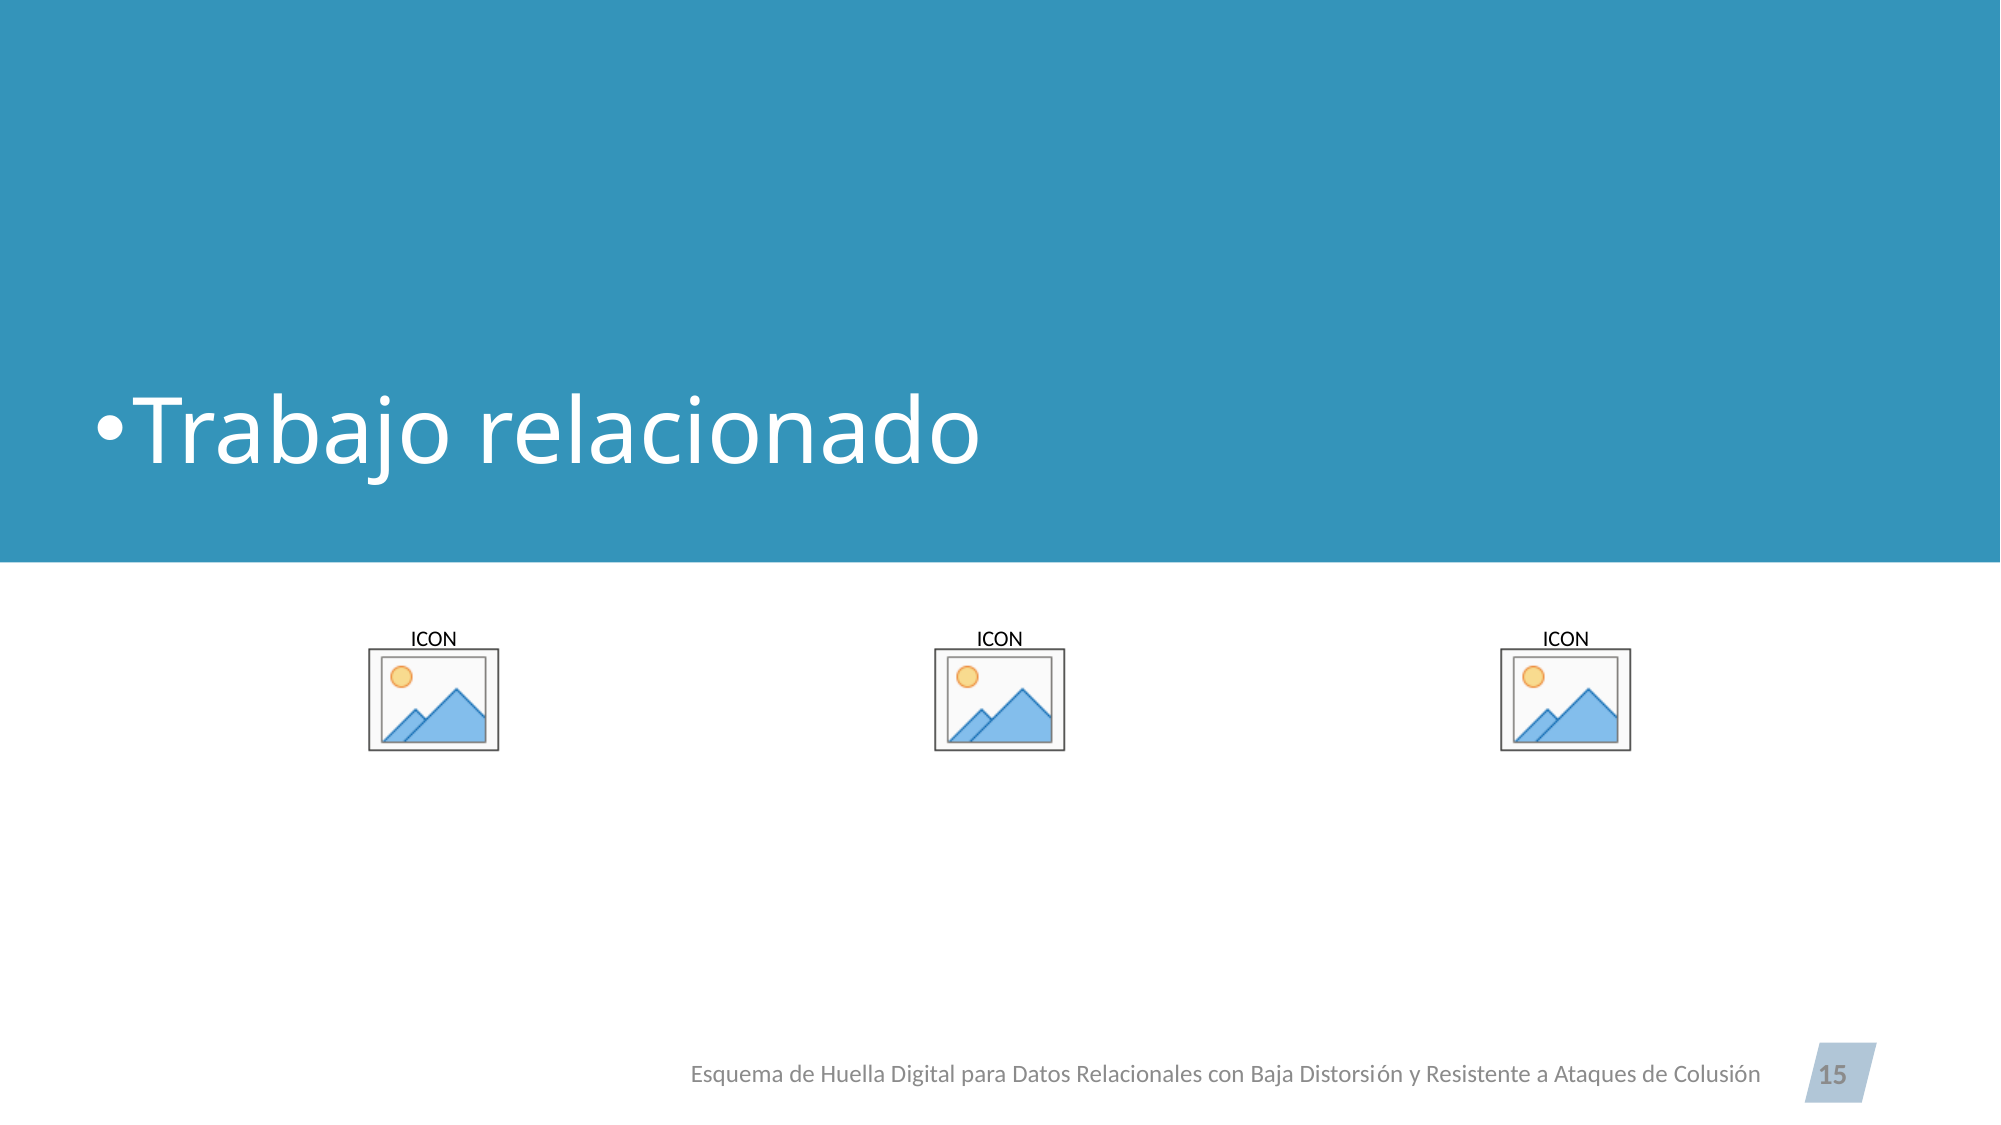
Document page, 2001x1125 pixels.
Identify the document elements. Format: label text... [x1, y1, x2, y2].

picture [350, 616, 518, 784]
picture [916, 616, 1084, 784]
text_box Esquema de Huella Digital para Datos Relacionales con Baja Distorsión y Resistente a Ataques de Colusión [675, 1042, 1802, 1103]
picture [1482, 616, 1650, 784]
list Trabajo relacionado [79, 372, 1921, 481]
slide_number 15 [1802, 1042, 1863, 1103]
